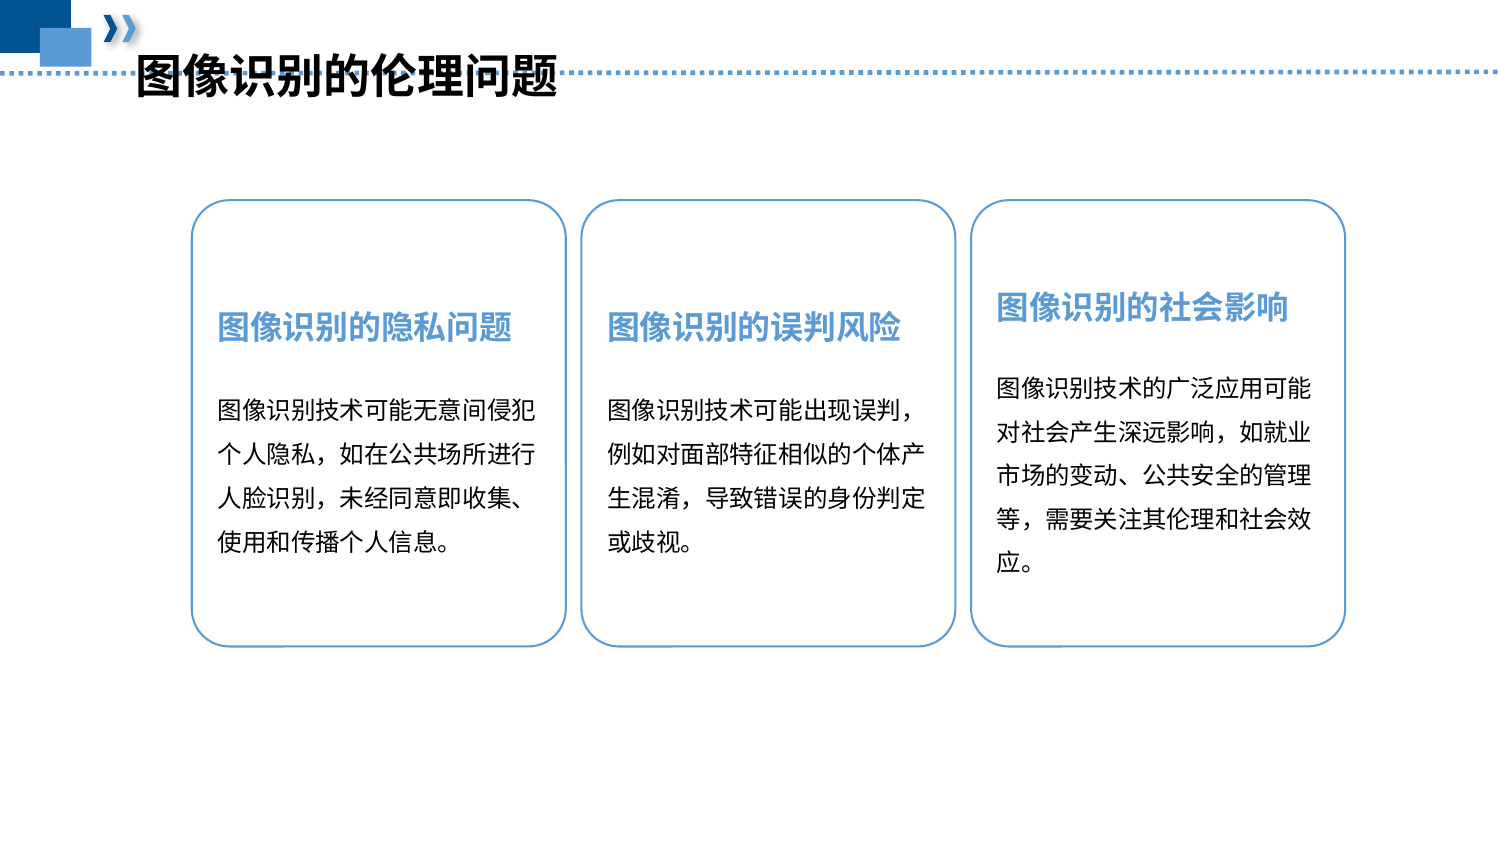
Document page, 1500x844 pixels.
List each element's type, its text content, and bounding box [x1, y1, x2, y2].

text_box 图像识别的隐私问题 图像识别技术可能无意间侵犯个人隐私，如在公共场所进行人脸识别，未经同意即收集、使用和传播个人信息。 [190, 199, 567, 648]
text_box 图像识别的社会影响 图像识别技术的广泛应用可能对社会产生深远影响，如就业市场的变动、公共安全的管理等，需要关注其伦理和社会效应。 [970, 199, 1347, 648]
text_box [103, 14, 136, 43]
text_box 图像识别的误判风险 图像识别技术可能出现误判，例如对面部特征相似的个体产生混淆，导致错误的身份判定或歧视。 [580, 199, 957, 648]
text_box 图像识别的伦理问题 [120, 10, 1275, 111]
